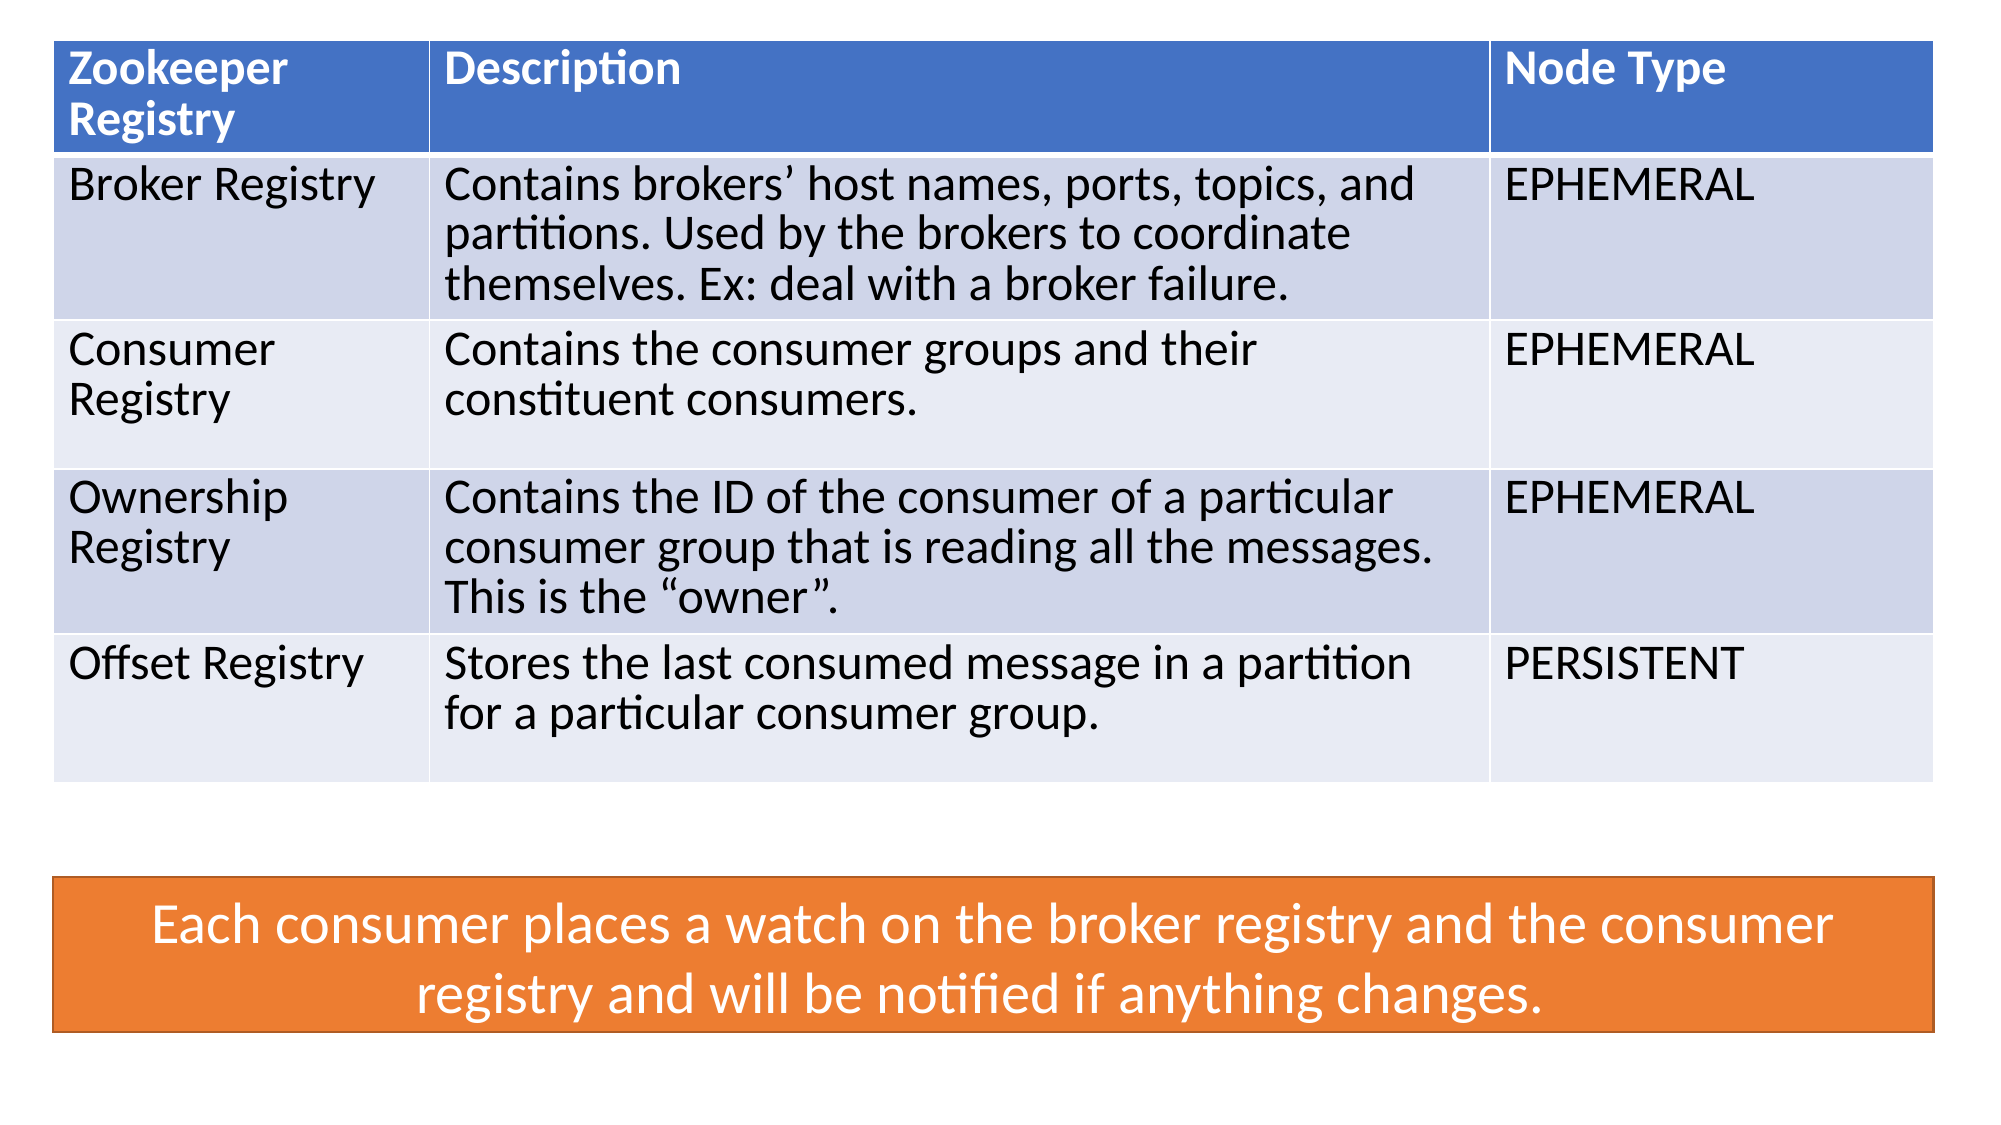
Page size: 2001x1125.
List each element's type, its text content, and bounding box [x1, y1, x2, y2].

table_cell Contains the consumer groups and their constituent consumers. [430, 321, 1489, 468]
table_header Zookeeper Registry [54, 41, 429, 152]
table_cell PERSISTENT [1491, 635, 1933, 782]
table_cell Broker Registry [54, 158, 429, 319]
table_header Node Type [1491, 41, 1933, 152]
table_cell Offset Registry [54, 635, 429, 782]
table_cell Contains the ID of the consumer of a particular consumer group that is reading all the messages. This is the “owner”. [430, 470, 1489, 633]
table_cell Contains brokers’ host names, ports, topics, and partitions. Used by the brokers to coordinate themselves. Ex: deal with a broker failure. [430, 158, 1489, 319]
table_cell EPHEMERAL [1491, 321, 1933, 468]
table_cell Ownership Registry [54, 470, 429, 633]
table_cell EPHEMERAL [1491, 470, 1933, 633]
table_cell EPHEMERAL [1491, 158, 1933, 319]
table_header Description [430, 41, 1489, 152]
text_box Each consumer places a watch on the broker registry and the consumer registry and will be notified if anything changes. [52, 876, 1935, 1033]
table_cell Stores the last consumed message in a partition for a particular consumer group. [430, 635, 1489, 782]
table_cell Consumer Registry [54, 321, 429, 468]
